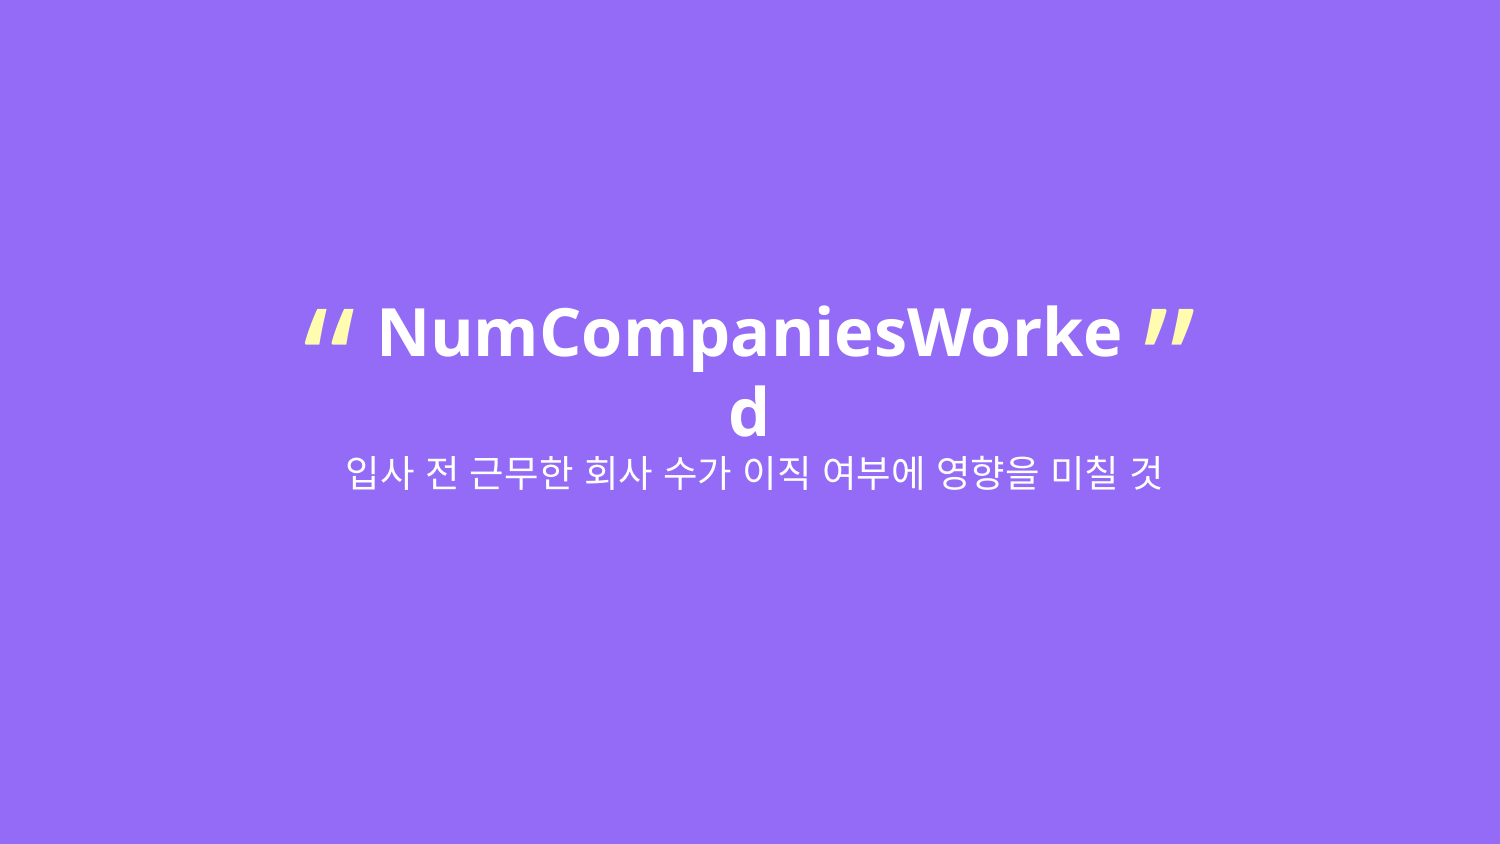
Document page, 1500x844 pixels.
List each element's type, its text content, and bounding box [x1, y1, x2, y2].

text_box 입사 전 근무한 회사 수가 이직 여부에 영향을 미칠 것 [290, 435, 1220, 511]
text_box NumCompaniesWorked [345, 275, 1155, 435]
text_box “ [288, 252, 372, 353]
text_box ” [1128, 252, 1212, 353]
